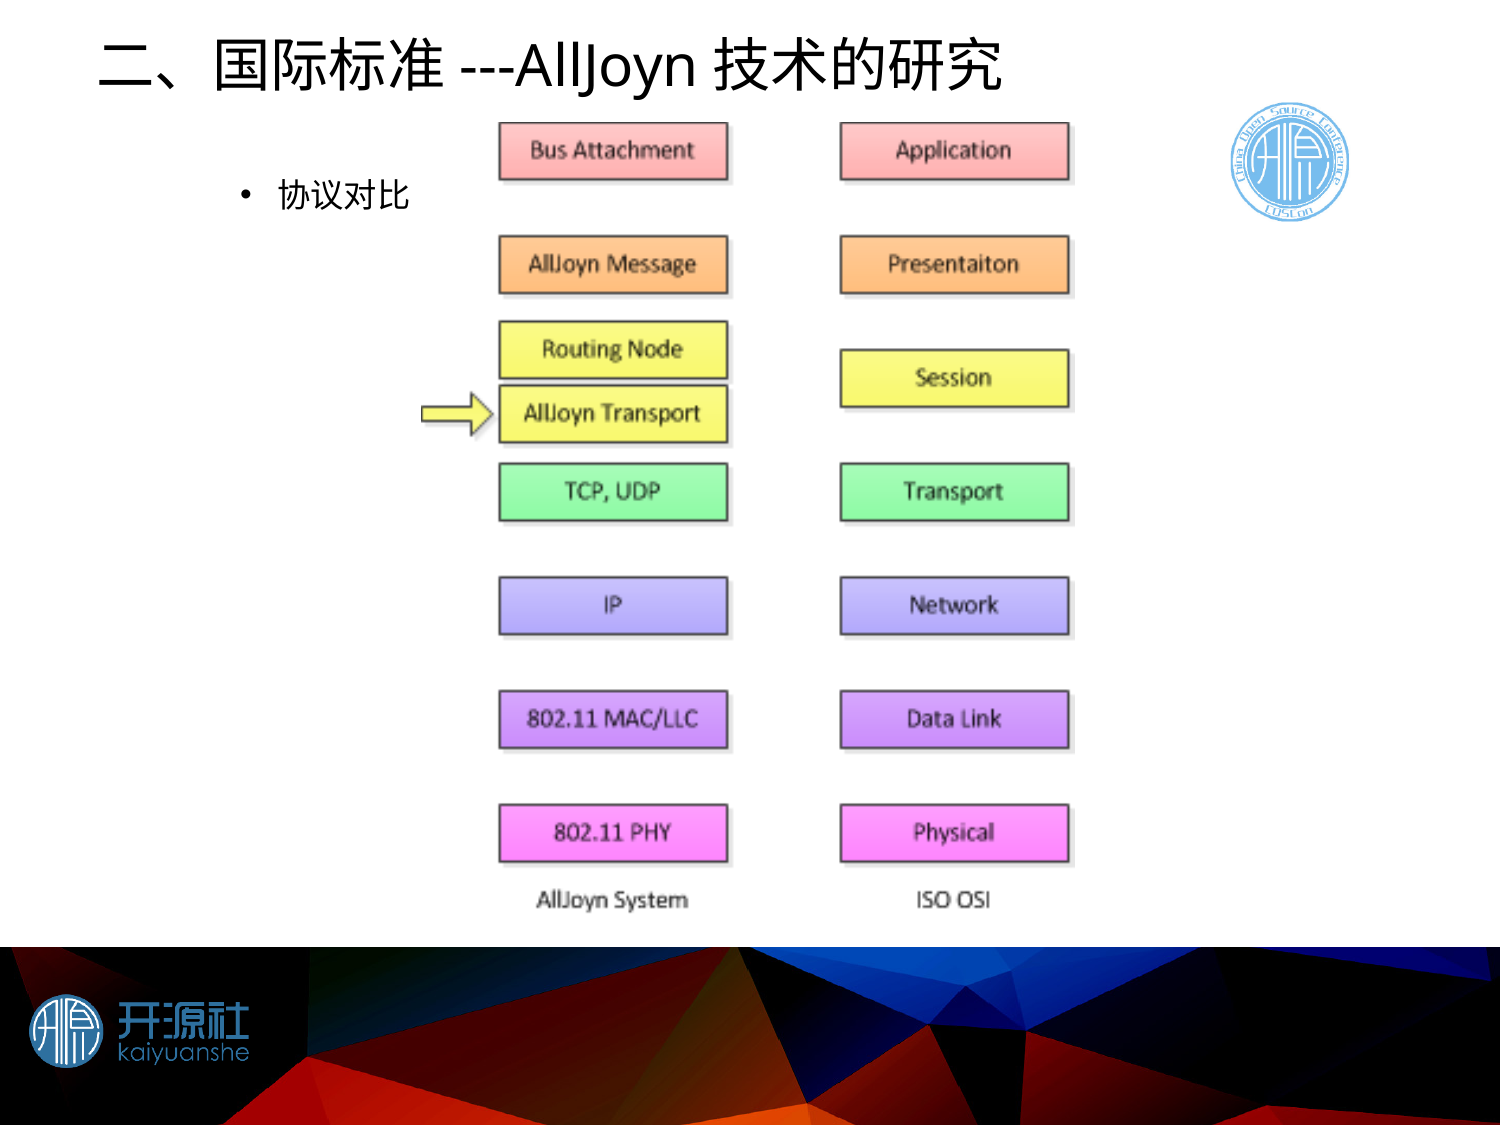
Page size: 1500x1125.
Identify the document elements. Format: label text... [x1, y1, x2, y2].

picture [0, 947, 1500, 1125]
picture [421, 122, 1075, 918]
slide_number 18 [1059, 1042, 1397, 1103]
list 协议对比 [150, 174, 1463, 1025]
picture [1199, 81, 1397, 174]
title 二、国际标准---AllJoyn技术的研究 [81, 0, 1375, 136]
